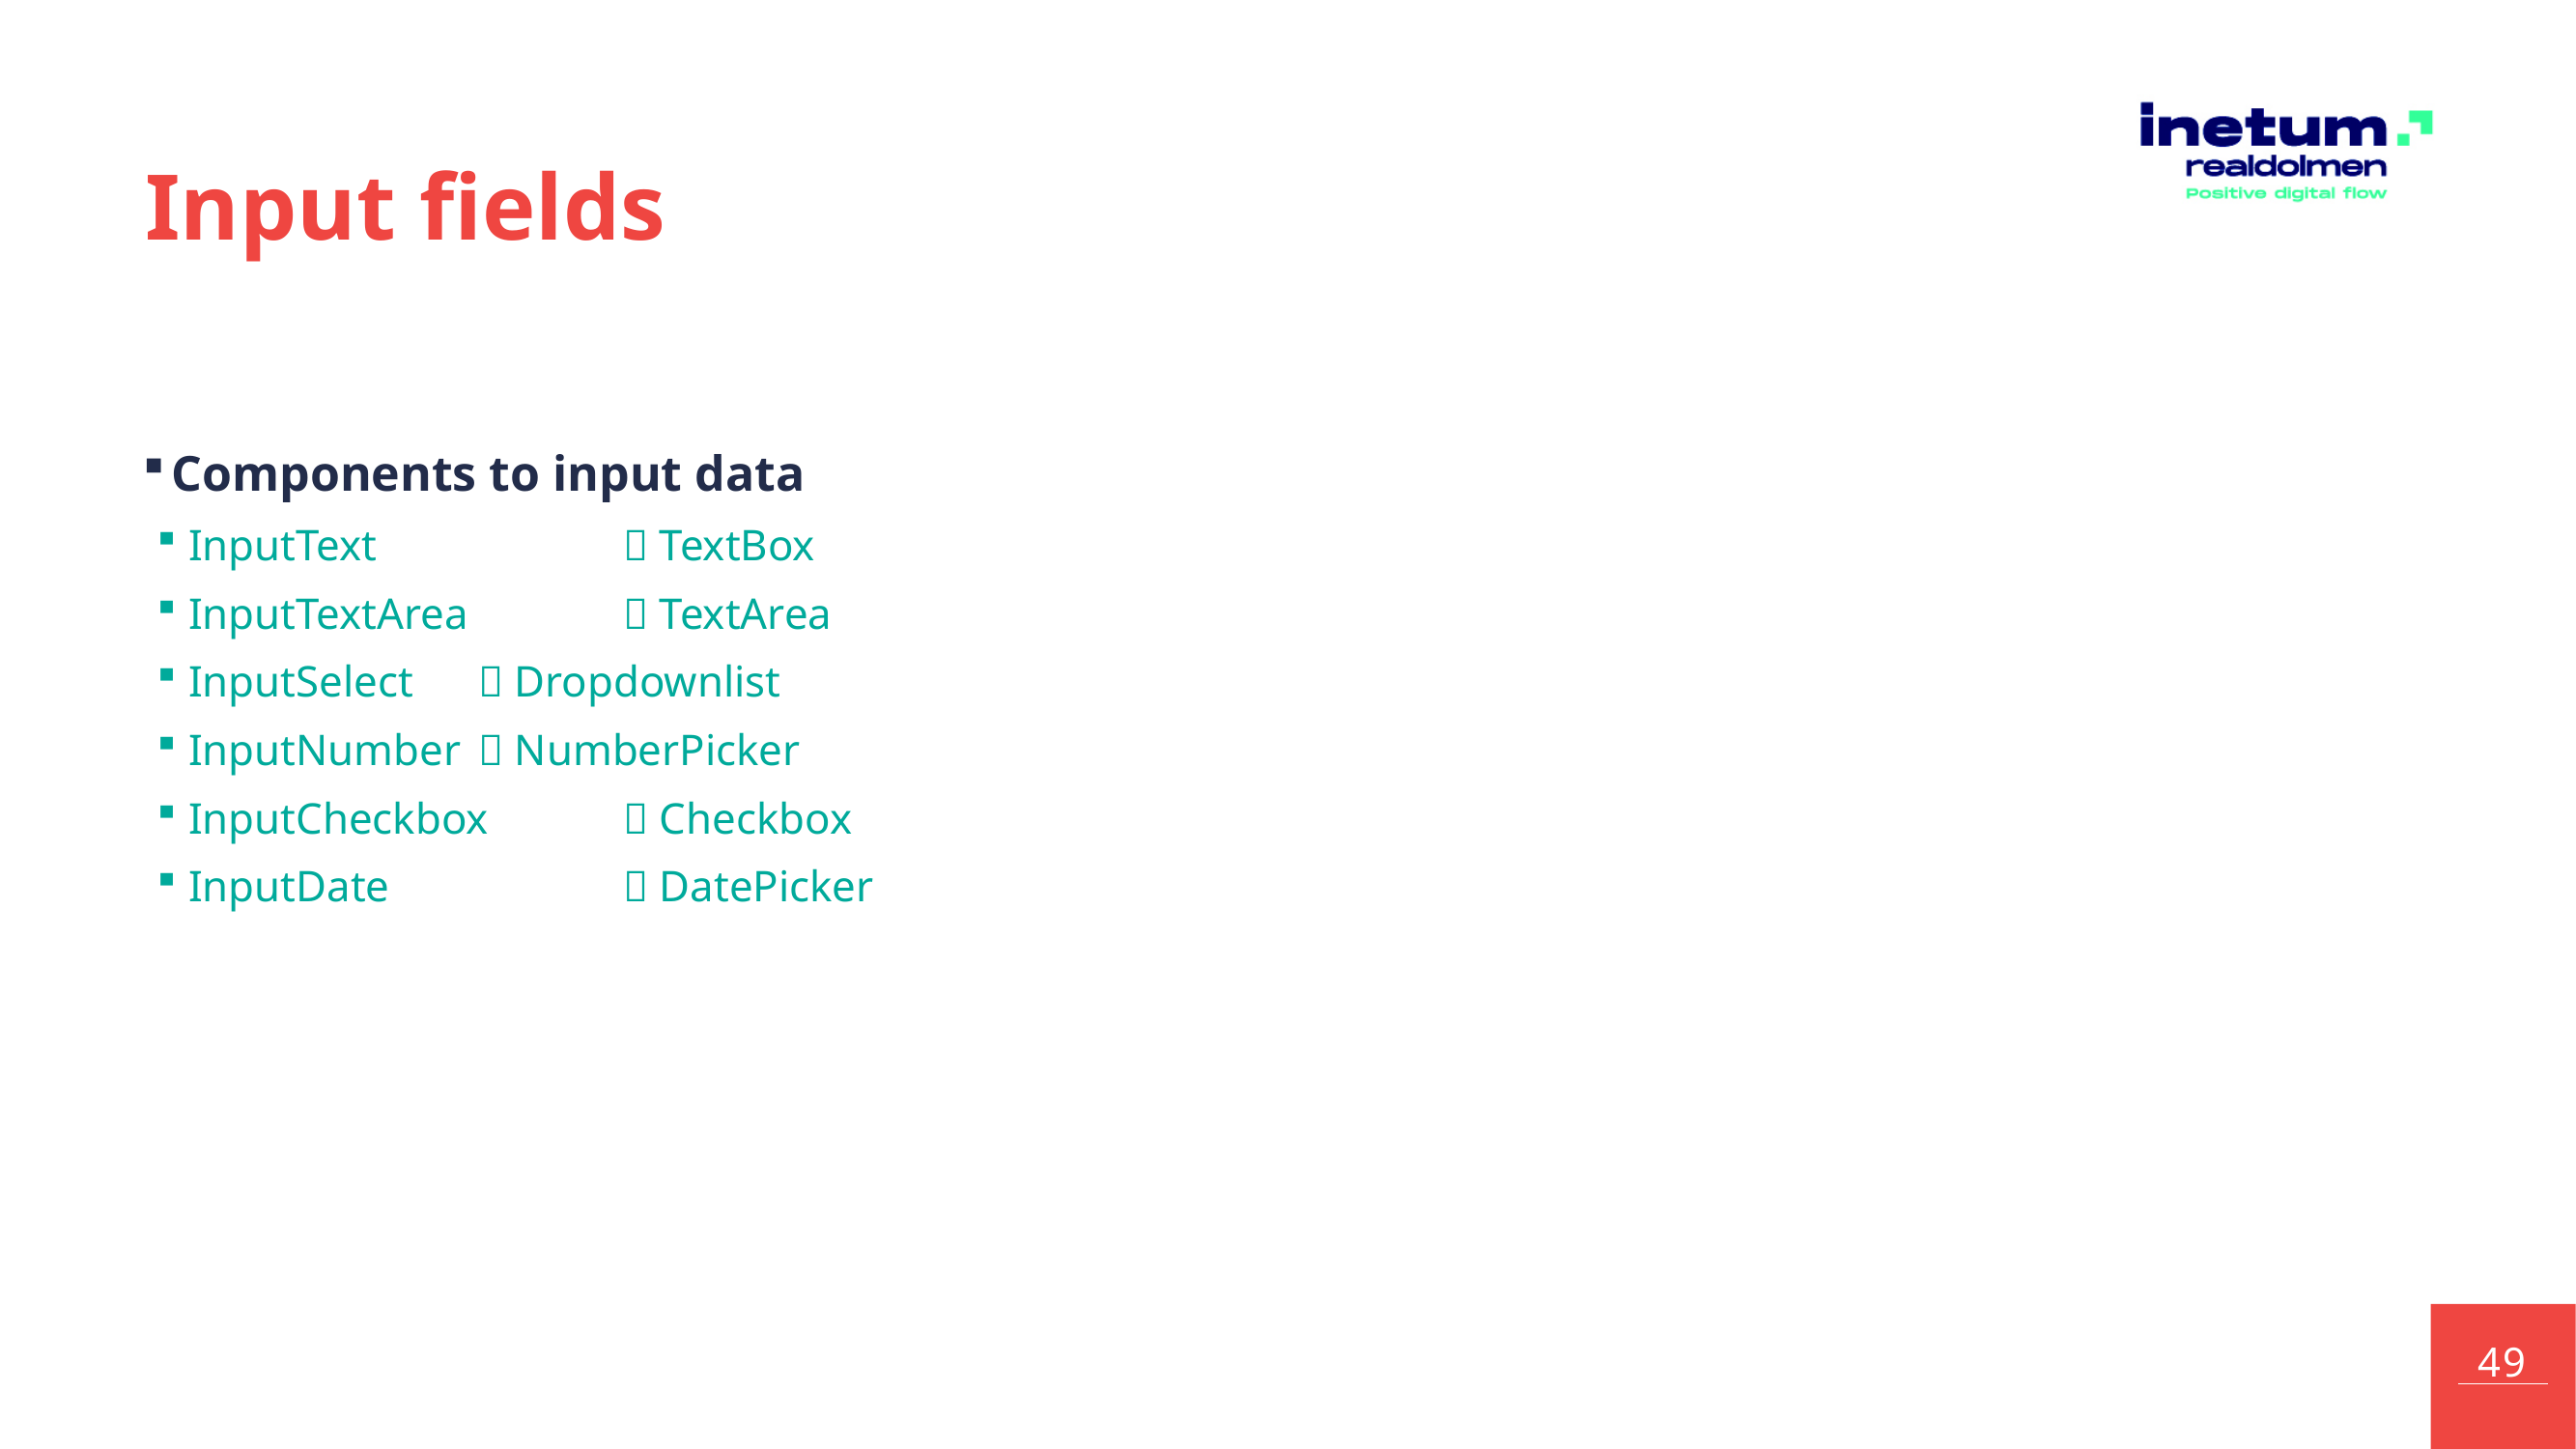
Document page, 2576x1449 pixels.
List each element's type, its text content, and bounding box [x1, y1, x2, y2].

picture [2118, 68, 2457, 218]
title Input fields [142, 147, 2109, 260]
list Components to input data InputText  TextBox InputTextArea  TextArea InputSelect  Dropdownlist InputNumber  NumberPicker InputCheckbox  Checkbox InputDate  DatePicker [142, 420, 2404, 909]
